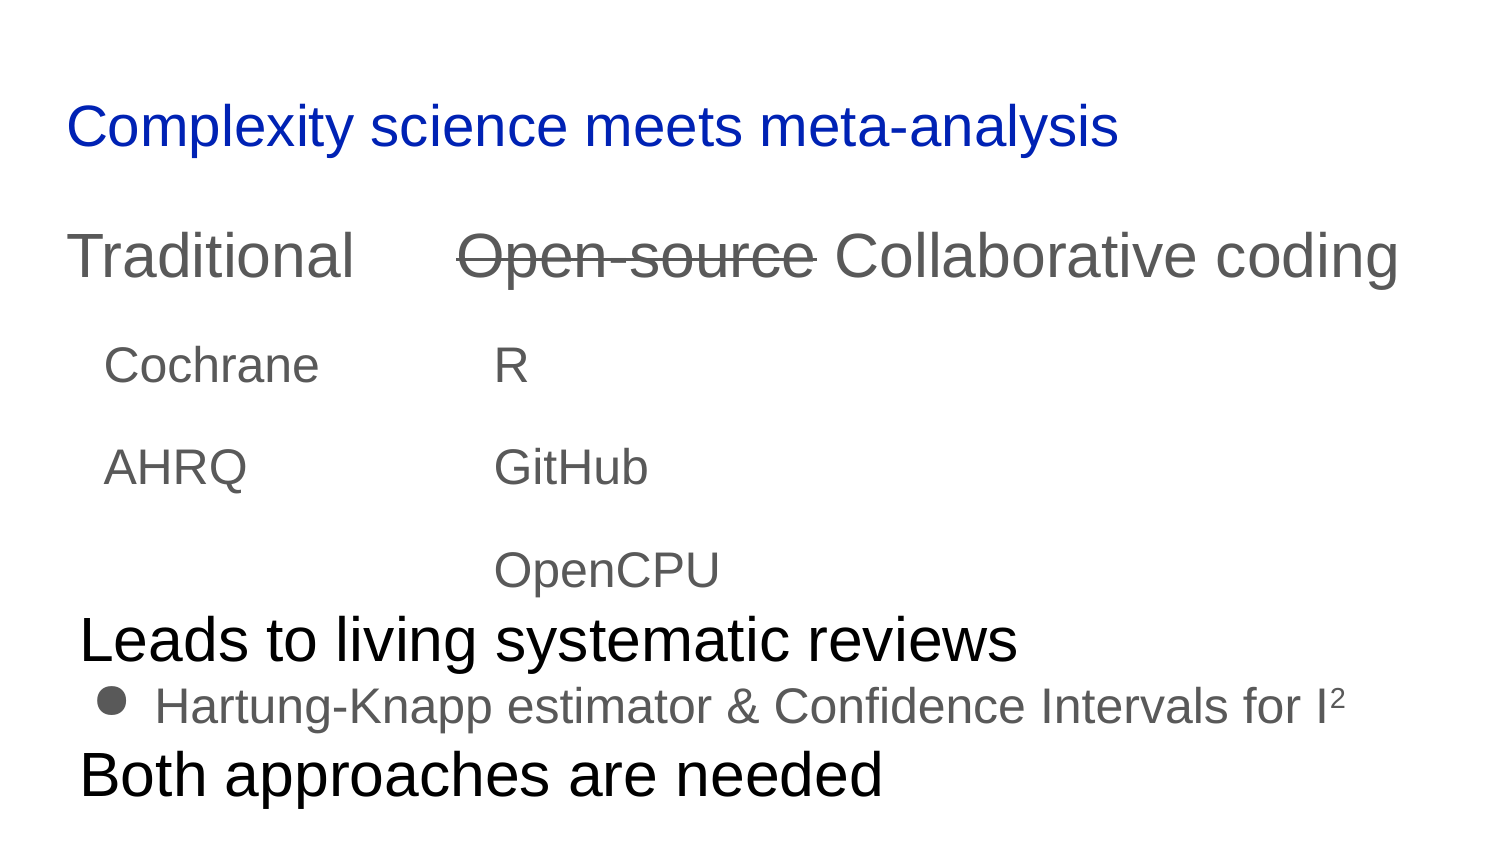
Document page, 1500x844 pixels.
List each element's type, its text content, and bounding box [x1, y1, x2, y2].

title Complexity science meets meta-analysis [51, 72, 1449, 167]
list Traditional Cochrane AHRQ [51, 189, 708, 595]
list Open-source Collaborative coding R GitHub OpenCPU [441, 189, 1476, 532]
text_box Leads to living systematic reviews Hartung-Knapp estimator & Confidence Intervals for I2 Both approaches are needed [64, 583, 1385, 723]
